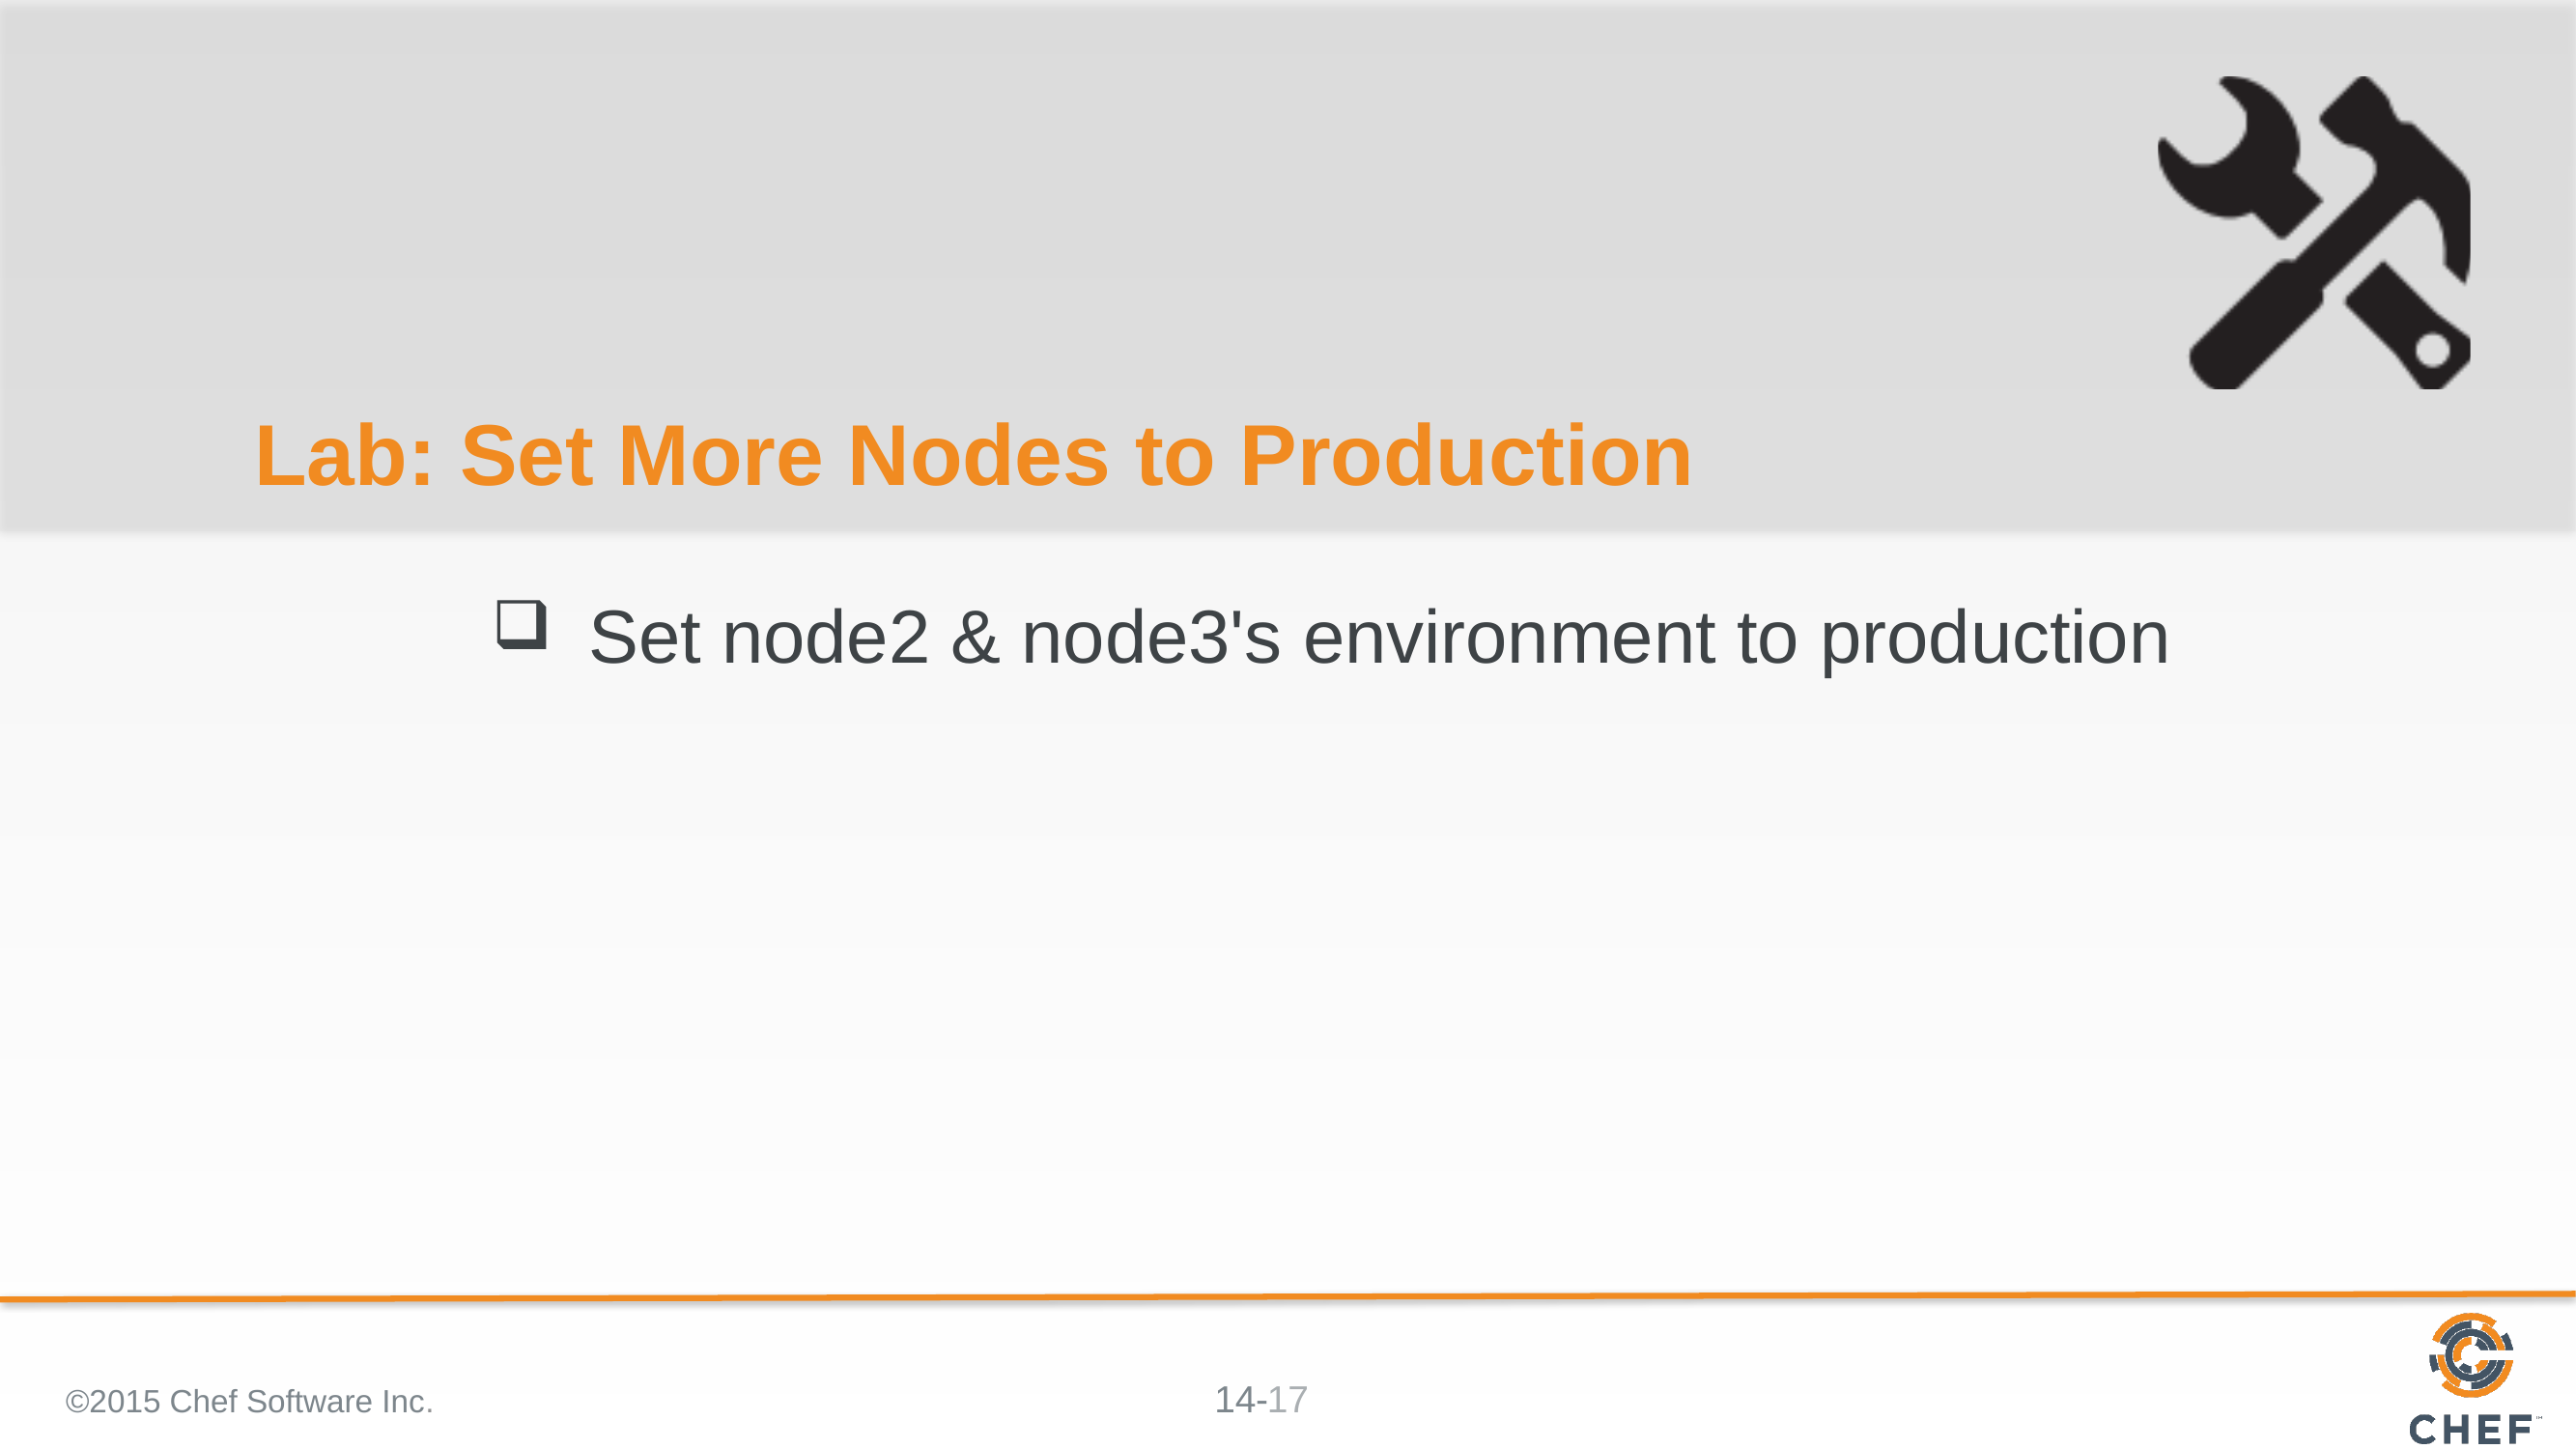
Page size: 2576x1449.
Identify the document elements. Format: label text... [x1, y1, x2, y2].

picture [2399, 1297, 2550, 1449]
footer ©2015 Chef Software Inc. [51, 1359, 952, 1440]
title Lab: Set More Nodes to Production [240, 395, 2302, 520]
subtitle Set node2 & node3's environment to production [477, 555, 2217, 1087]
slide_number 17 [998, 1359, 1578, 1437]
